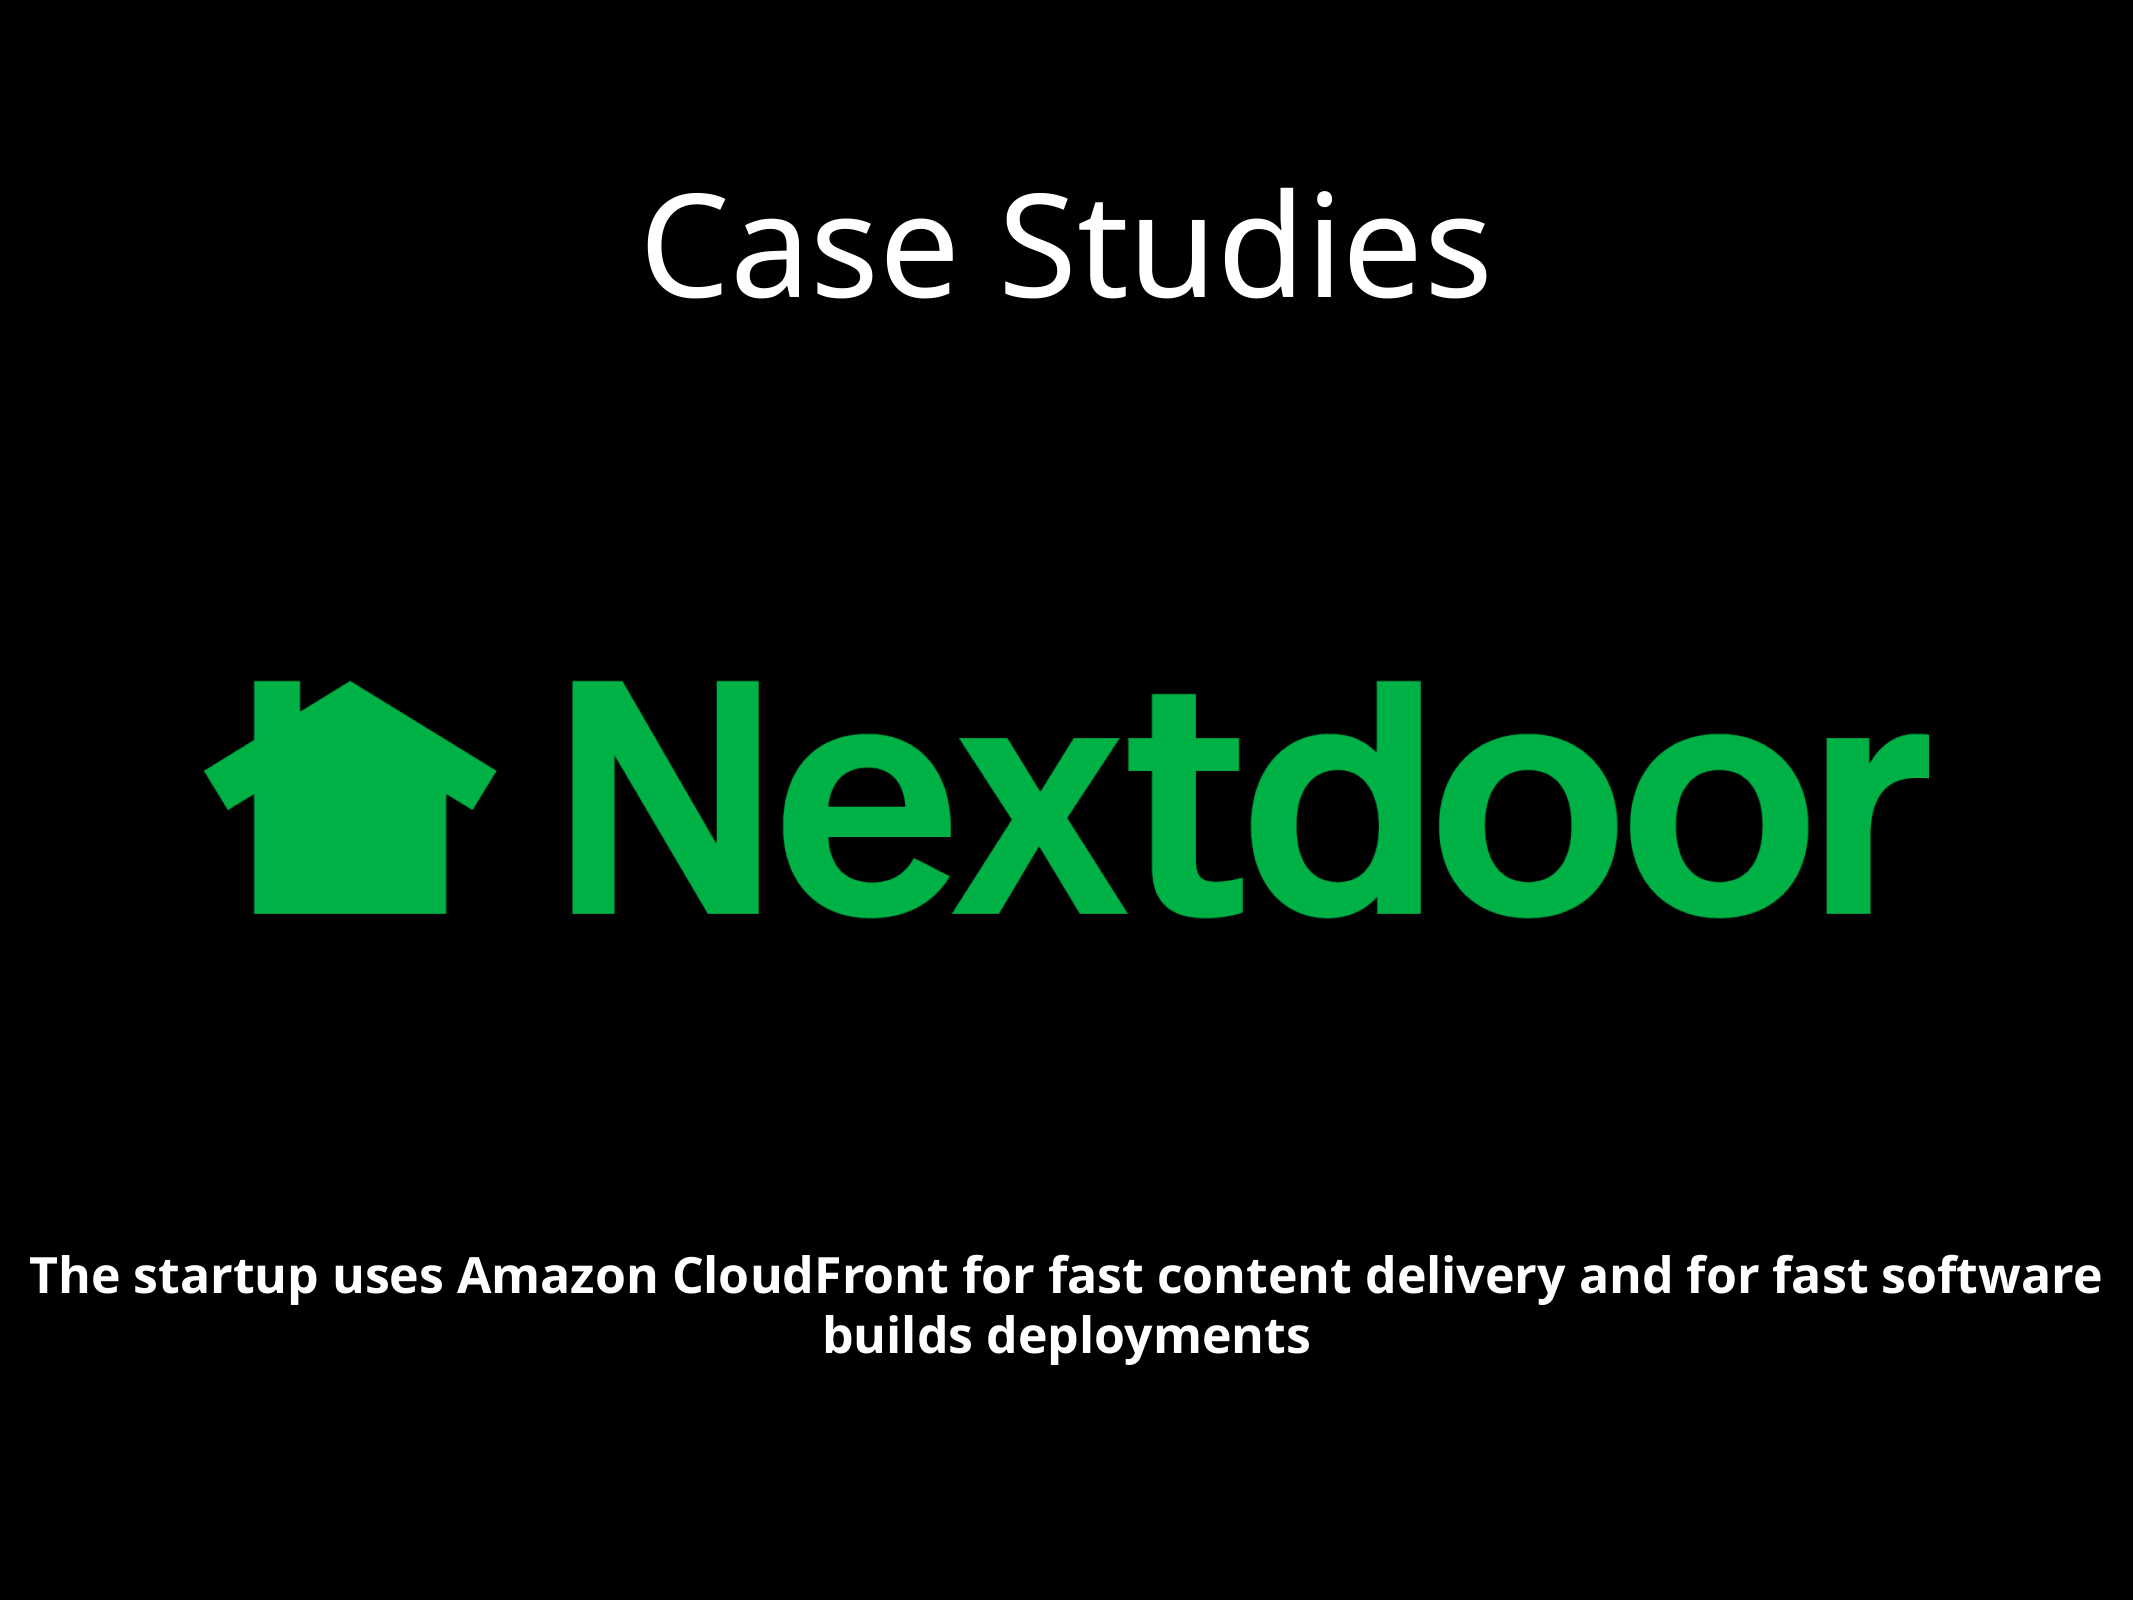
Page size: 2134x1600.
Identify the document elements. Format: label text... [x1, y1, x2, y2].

text_box The startup uses Amazon CloudFront for fast content delivery and for fast software builds deployments [21, 1234, 2112, 1372]
title Case Studies [0, 0, 2134, 336]
picture [204, 679, 1929, 921]
